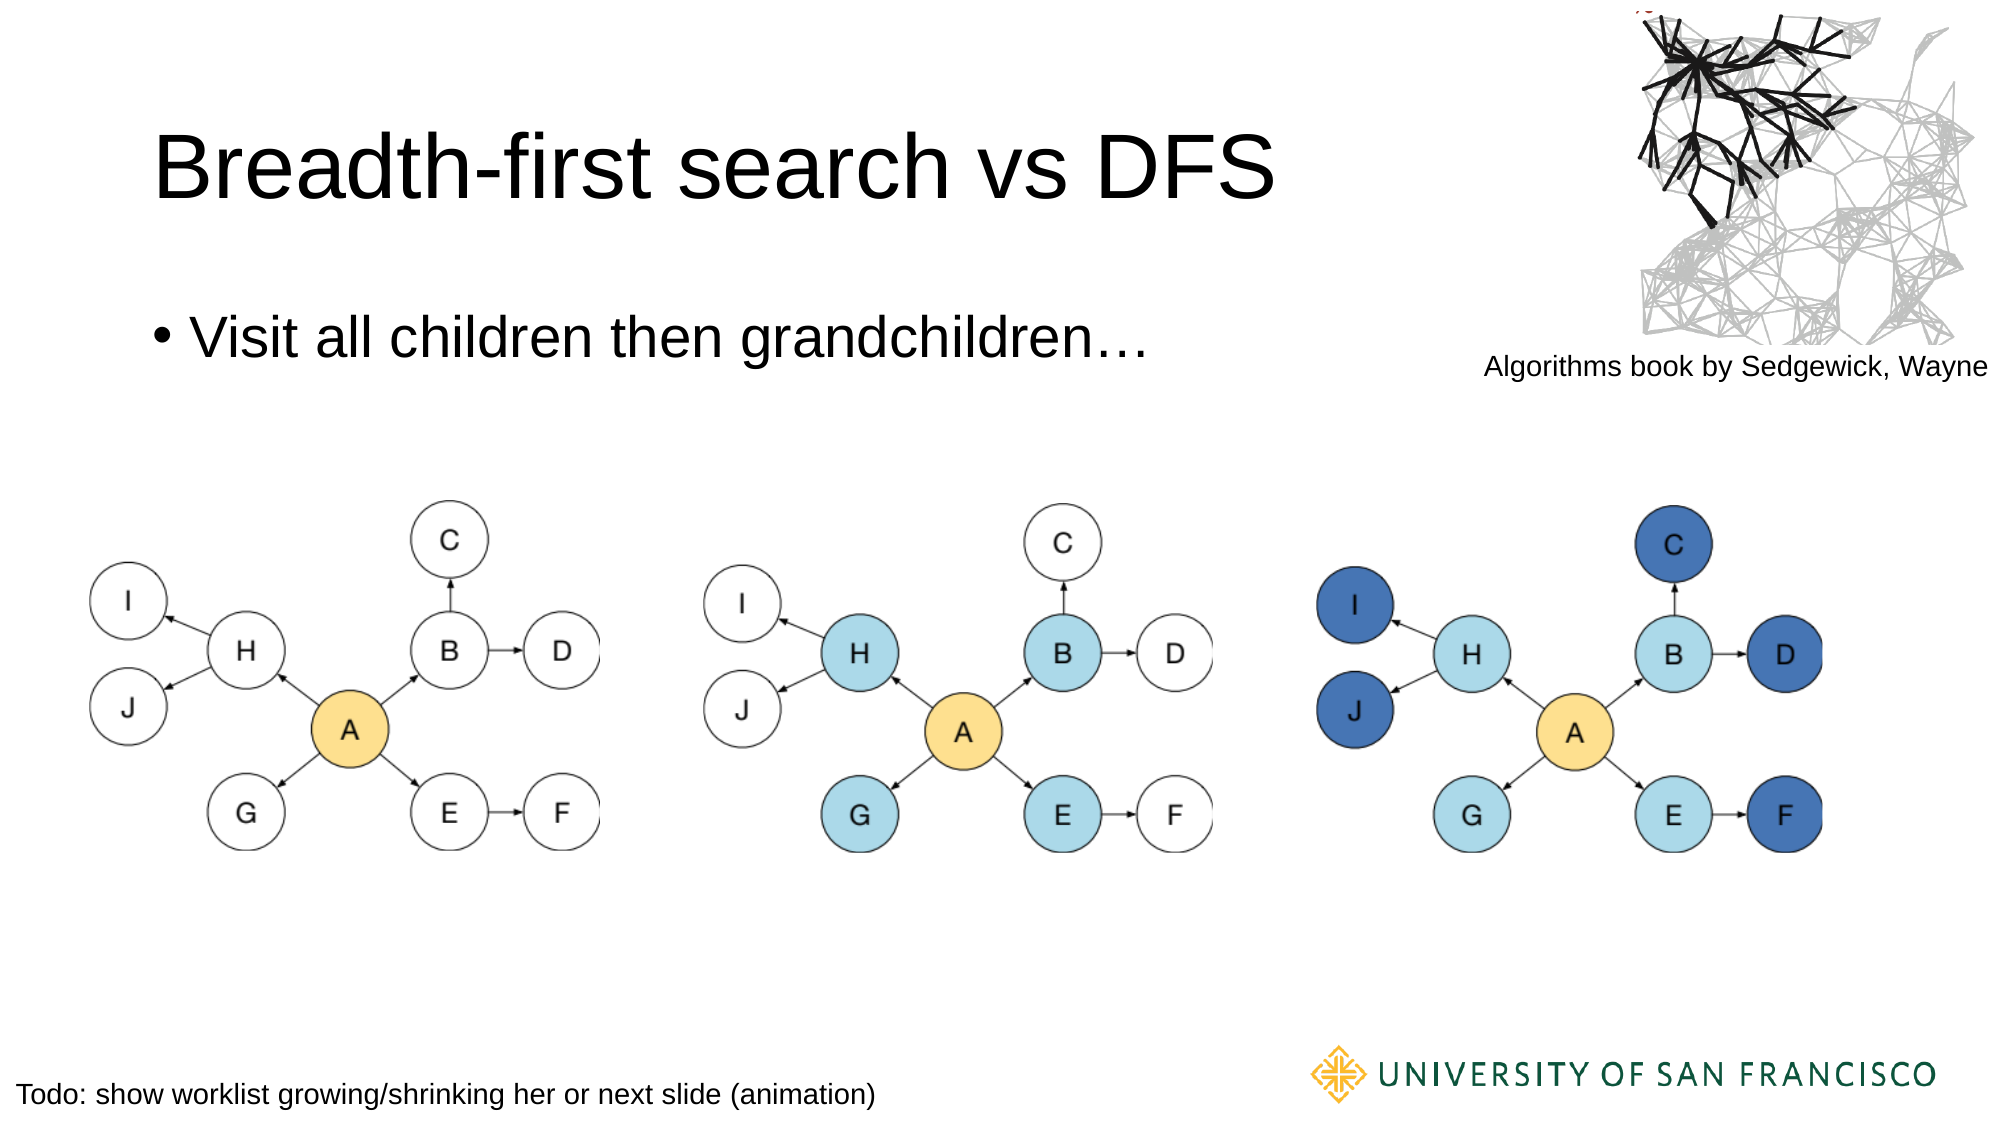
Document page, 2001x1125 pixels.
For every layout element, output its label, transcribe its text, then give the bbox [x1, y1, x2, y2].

text_box Todo: show worklist growing/shrinking her or next slide (animation) [0, 1068, 893, 1119]
picture [1316, 505, 1823, 853]
picture [1635, 11, 1979, 345]
text_box Algorithms book by Sedgewick, Wayne [1469, 339, 2000, 390]
list Visit all children then grandchildren… [137, 299, 1863, 1014]
picture [89, 500, 600, 851]
title Breadth-first search vs DFS [137, 59, 1635, 278]
picture [703, 503, 1213, 853]
